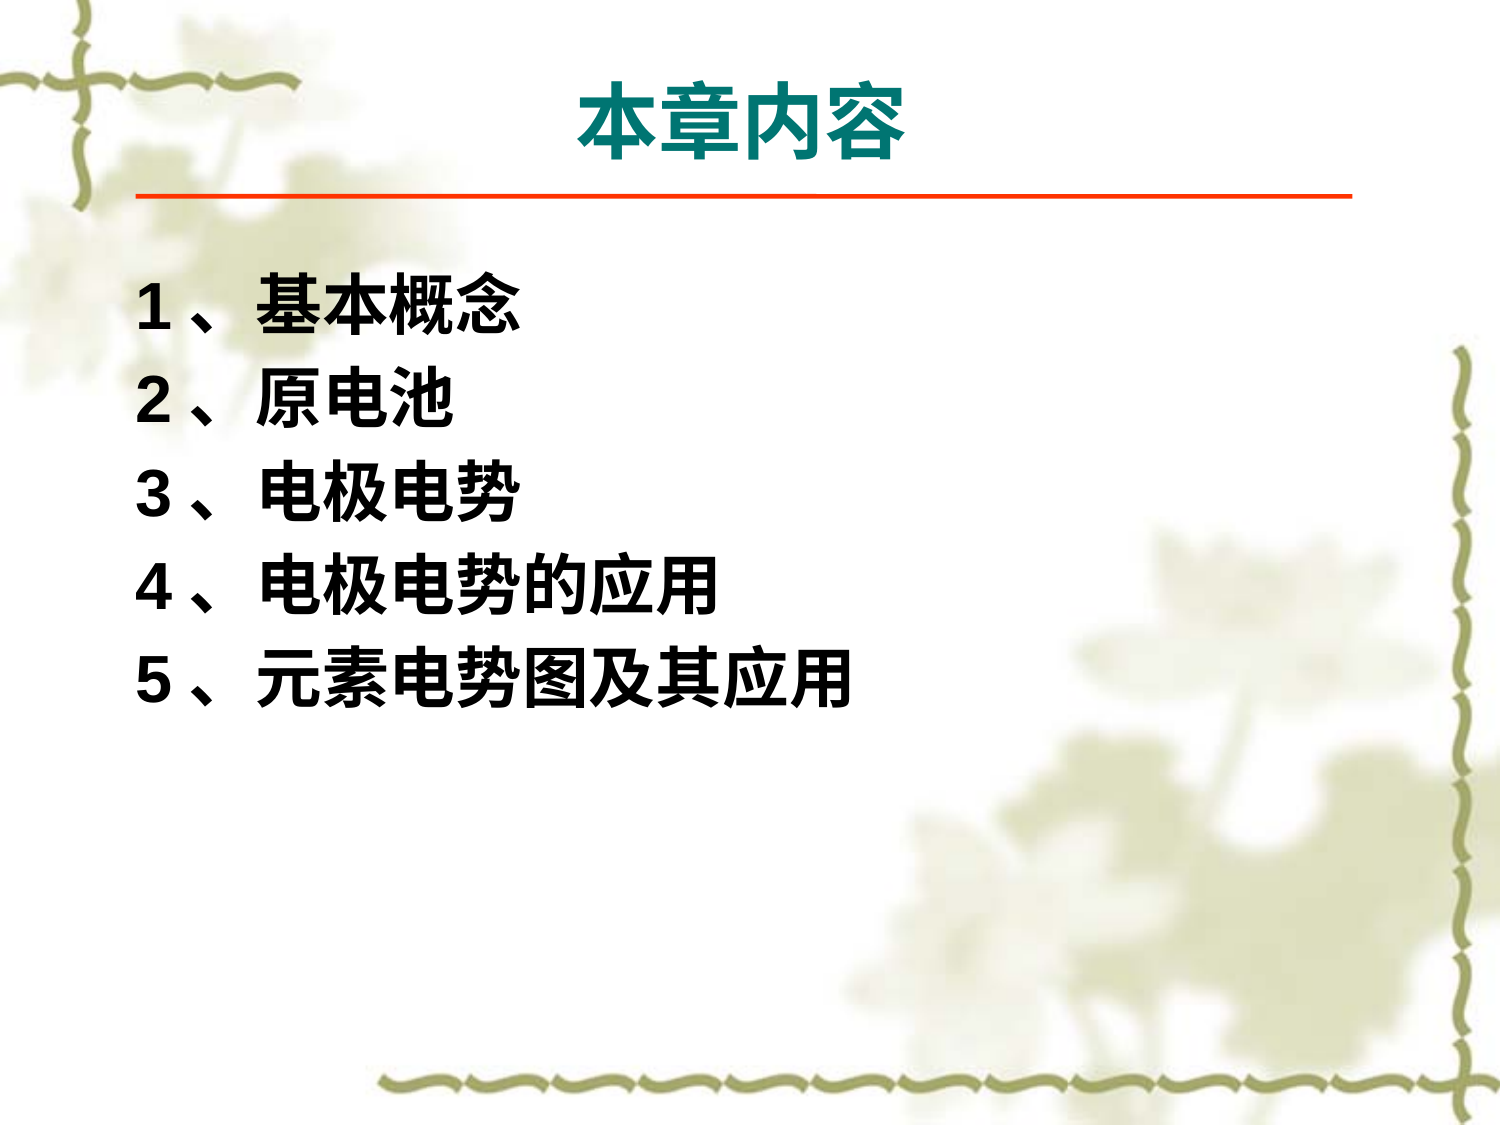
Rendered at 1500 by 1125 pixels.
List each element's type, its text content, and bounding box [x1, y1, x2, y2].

title 本章内容 [40, 66, 1443, 173]
list 1、基本概念 2、原电池 3、电极电势 4、电极电势的应用 5、元素电势图及其应用 [120, 255, 1412, 894]
picture [0, 0, 1500, 1125]
